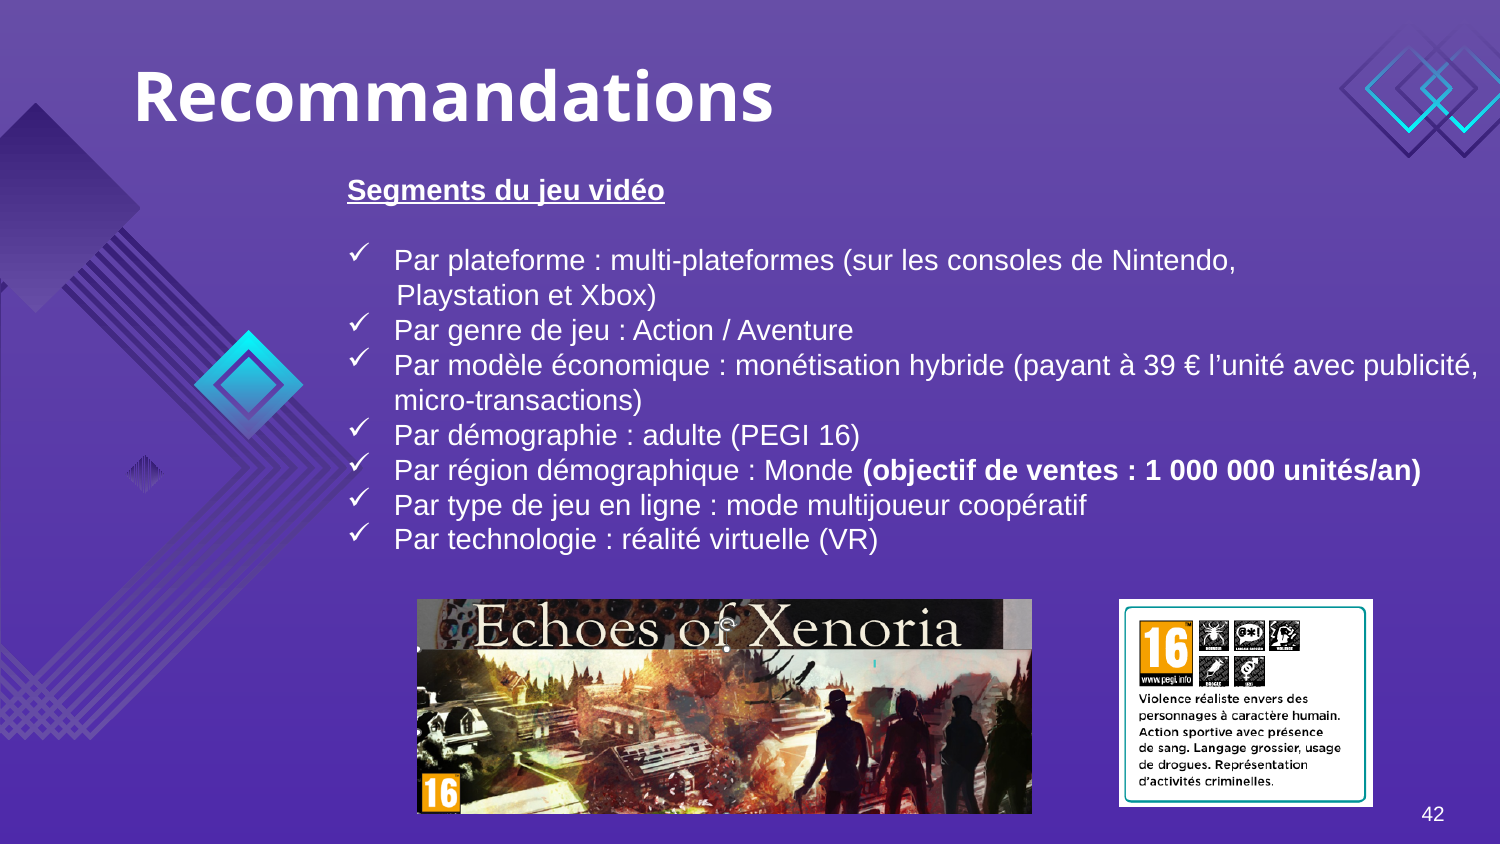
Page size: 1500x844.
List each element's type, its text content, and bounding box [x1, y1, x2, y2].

picture [416, 598, 1032, 815]
title Recommandations [116, 37, 1383, 132]
text_box Segments du jeu vidéo Par plateforme : multi-plateformes (sur les consoles de Nintendo, Playstation et Xbox) Par genre de jeu : Action / Aventure Par modèle économique : monétisation hybride (payant à 39 € l’unité avec publicité, micro-transactions) Par démographie : adulte (PEGI 16) Par région démographique : Monde (objectif de ventes : 1 000 000 unités/an) Par type de jeu en ligne : mode multijoueur coopératif Par technologie : réalité virtuelle (VR) [332, 121, 1500, 523]
text_box 42 [1406, 793, 1471, 834]
picture [1119, 598, 1373, 807]
